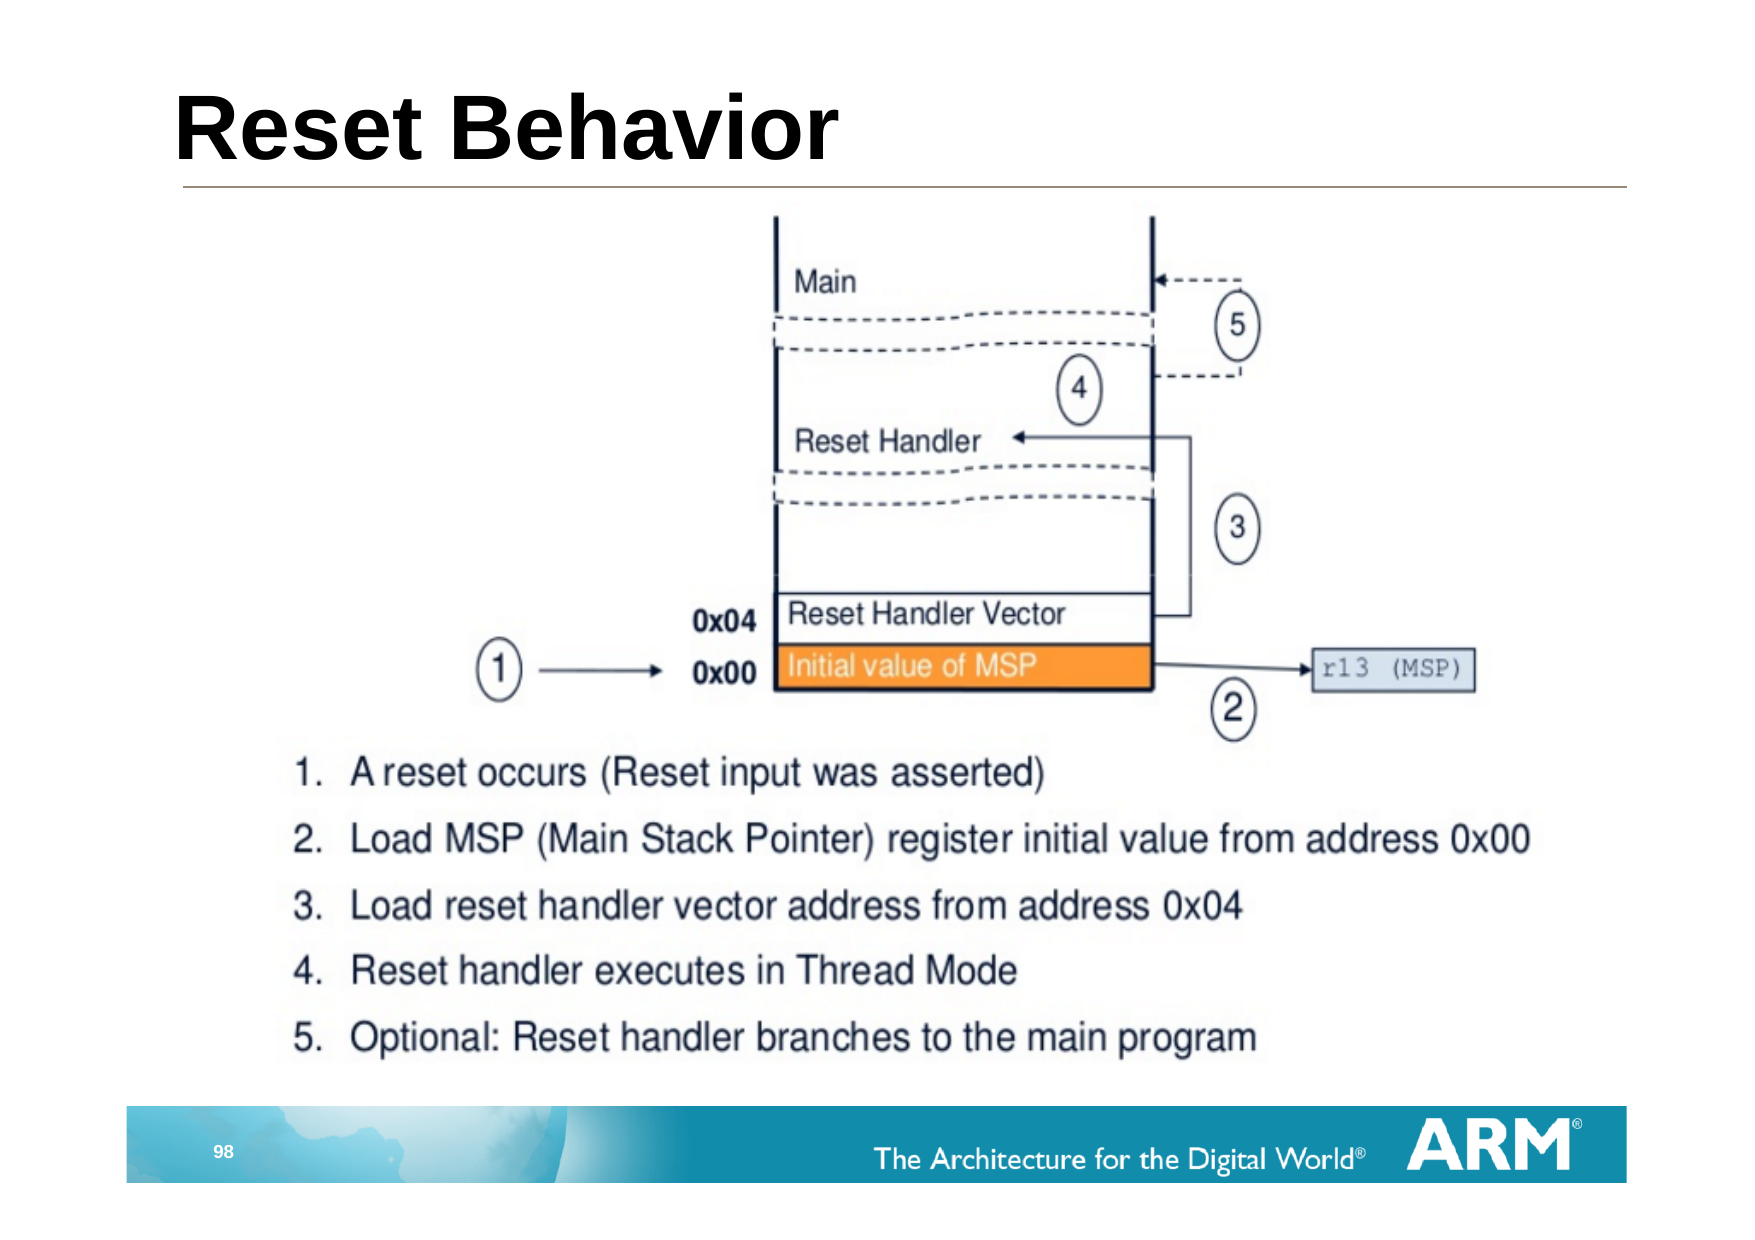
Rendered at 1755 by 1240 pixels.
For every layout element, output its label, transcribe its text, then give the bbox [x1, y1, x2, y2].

picture [126, 1106, 1627, 1183]
title Reset Behavior [173, 80, 1581, 172]
slide_number 98 [198, 1139, 287, 1187]
picture [198, 194, 1628, 1083]
